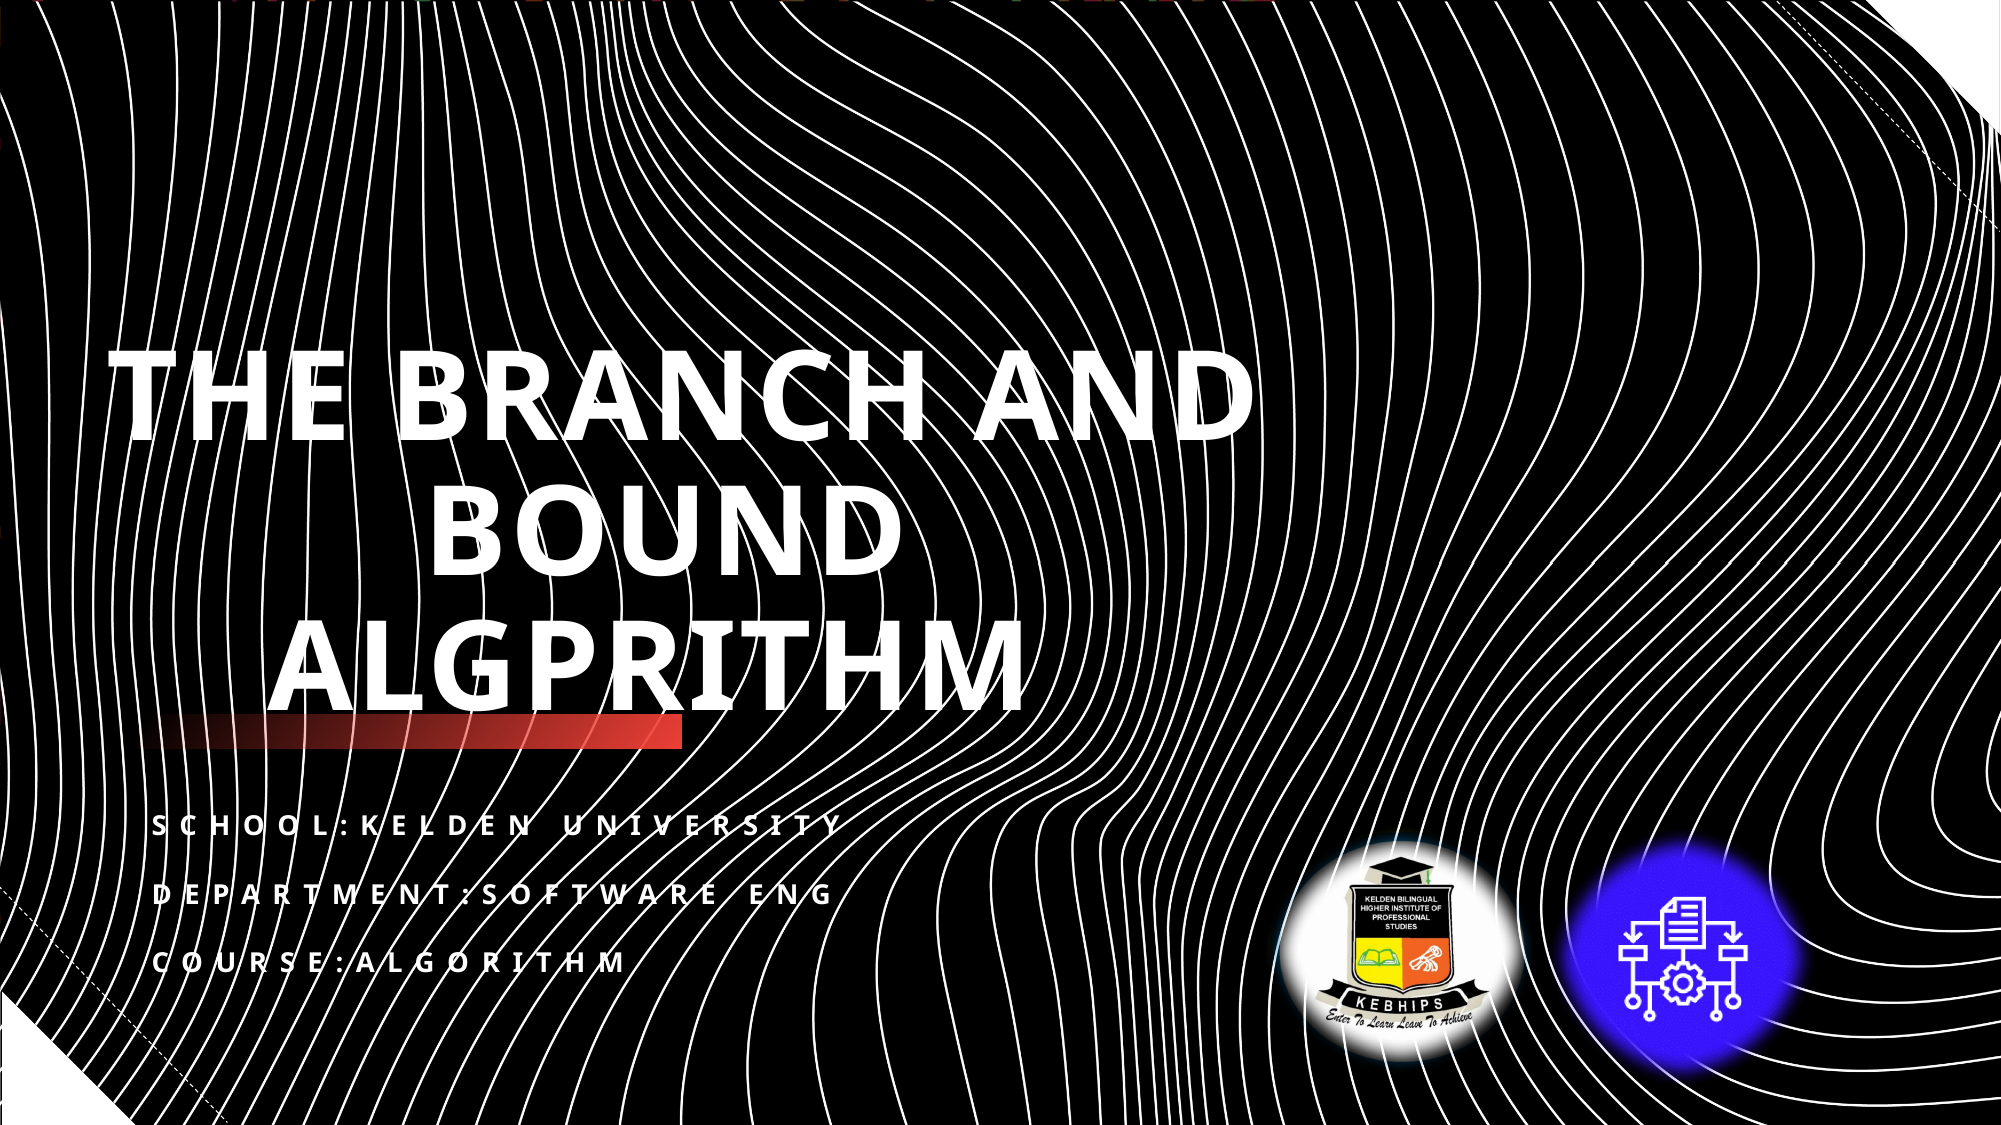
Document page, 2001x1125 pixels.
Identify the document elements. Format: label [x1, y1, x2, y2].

picture [0, 0, 2001, 1125]
text_box [0, 885, 228, 1123]
text_box [1771, 0, 2000, 233]
